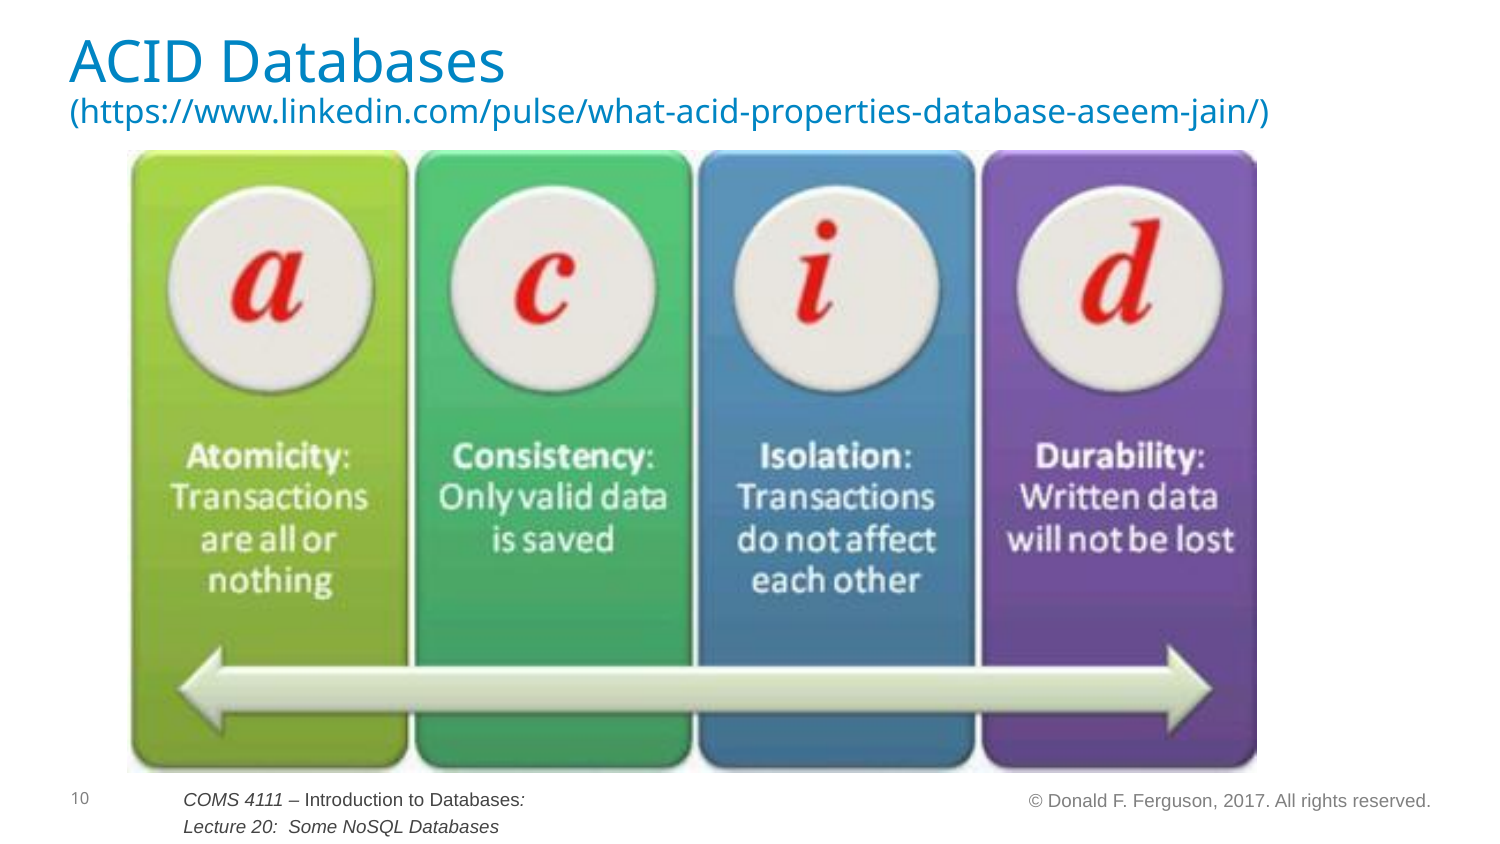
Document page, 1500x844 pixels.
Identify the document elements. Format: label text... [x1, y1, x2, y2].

picture [126, 150, 1257, 774]
title ACID Databases (https://www.linkedin.com/pulse/what-acid-properties-database-aseem-jain/) [69, 31, 1422, 133]
